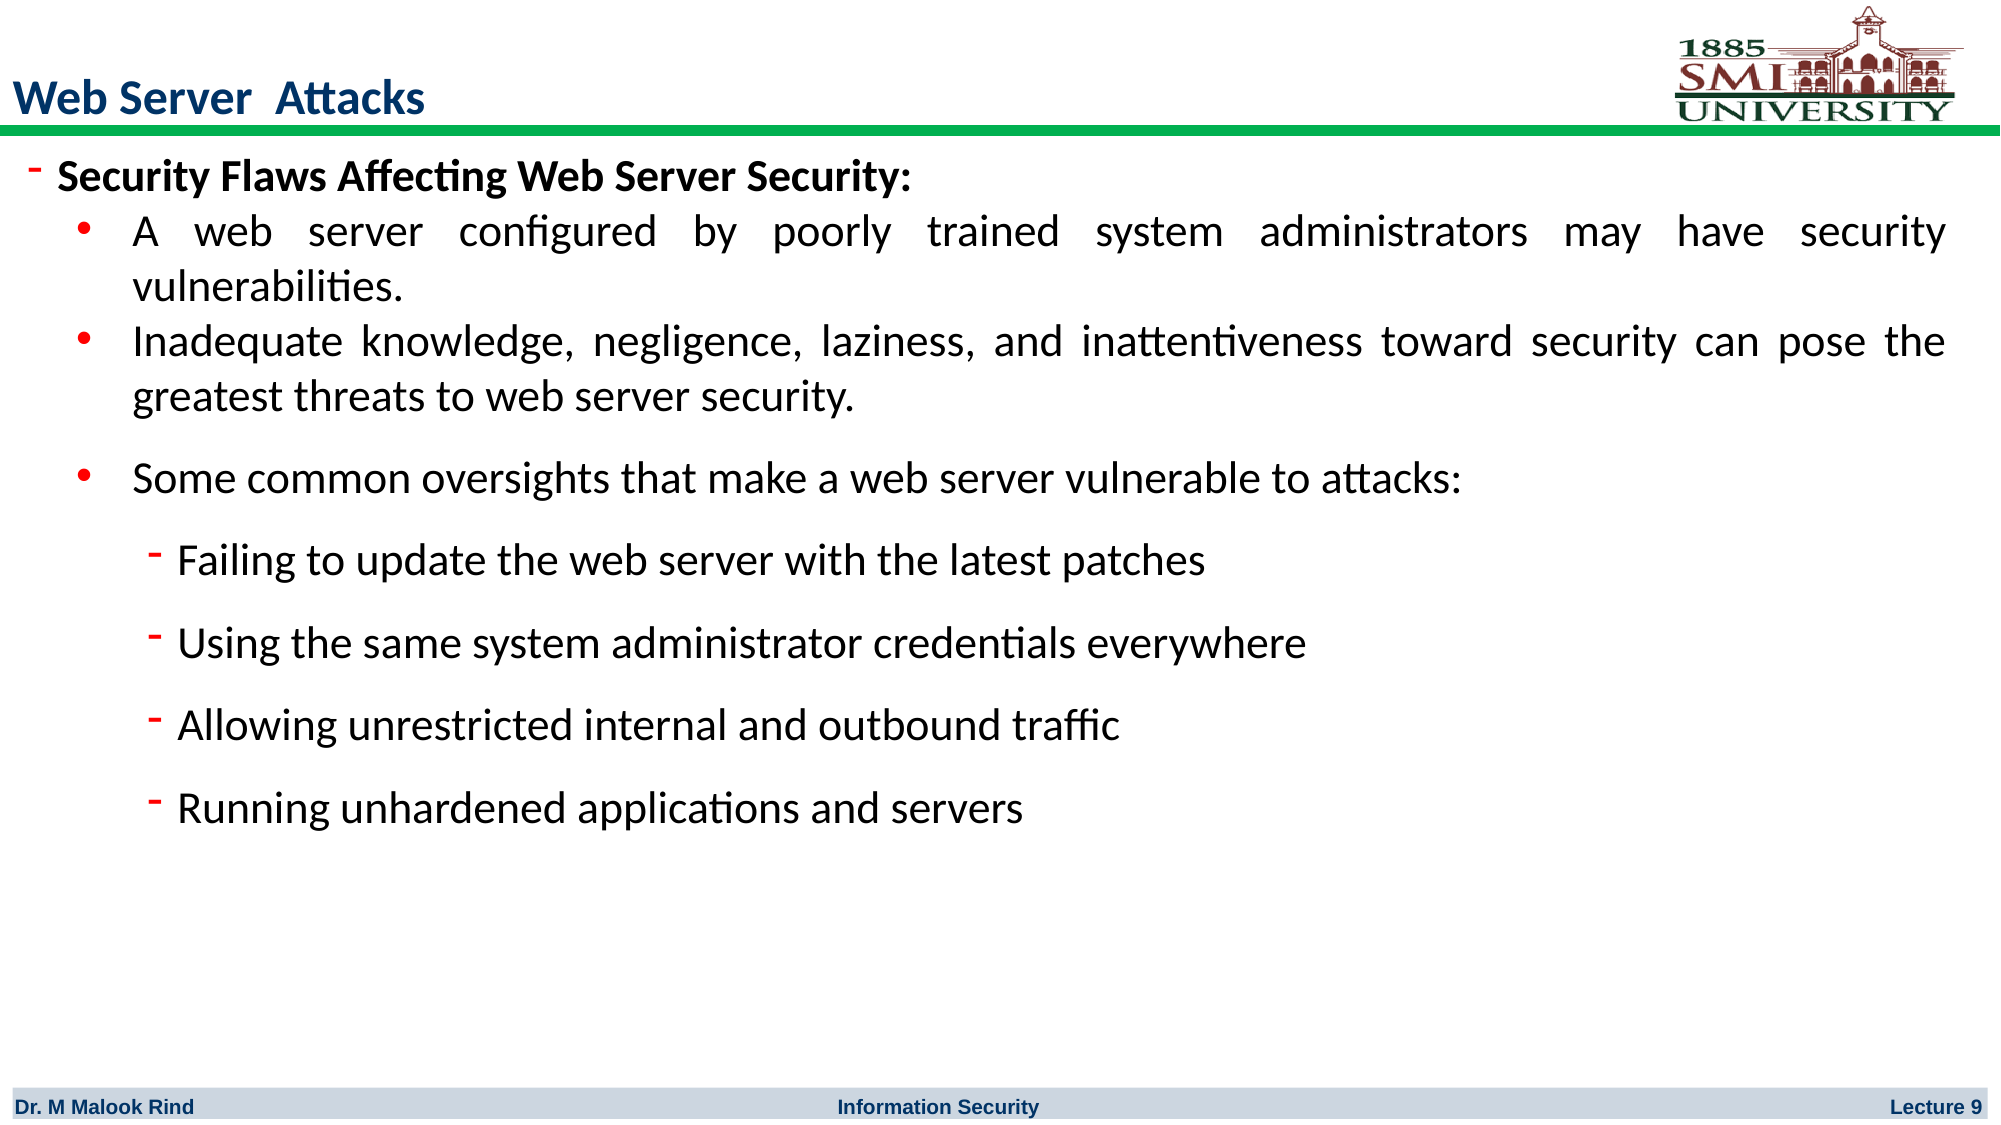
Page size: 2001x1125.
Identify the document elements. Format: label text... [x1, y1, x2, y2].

picture [1674, 6, 1995, 126]
title Web Server Attacks [12, 64, 1660, 125]
text_box Security Flaws Affecting Web Server Security: A web server configured by poorly trained system administrators may have security vulnerabilities. Inadequate knowledge, negligence, laziness, and inattentiveness toward security can pose the greatest threats to web server security. Some common oversights that make a web server vulnerable to attacks: Failing to update the web server with the latest patches Using the same system administrator credentials everywhere Allowing unrestricted internal and outbound traffic Running unhardened applications and servers [12, 137, 1963, 840]
text_box [0, 125, 2000, 136]
text_box [12, 1087, 1988, 1091]
text_box Dr. M Malook Rind Information Security Lecture 9 [12, 1091, 1988, 1125]
